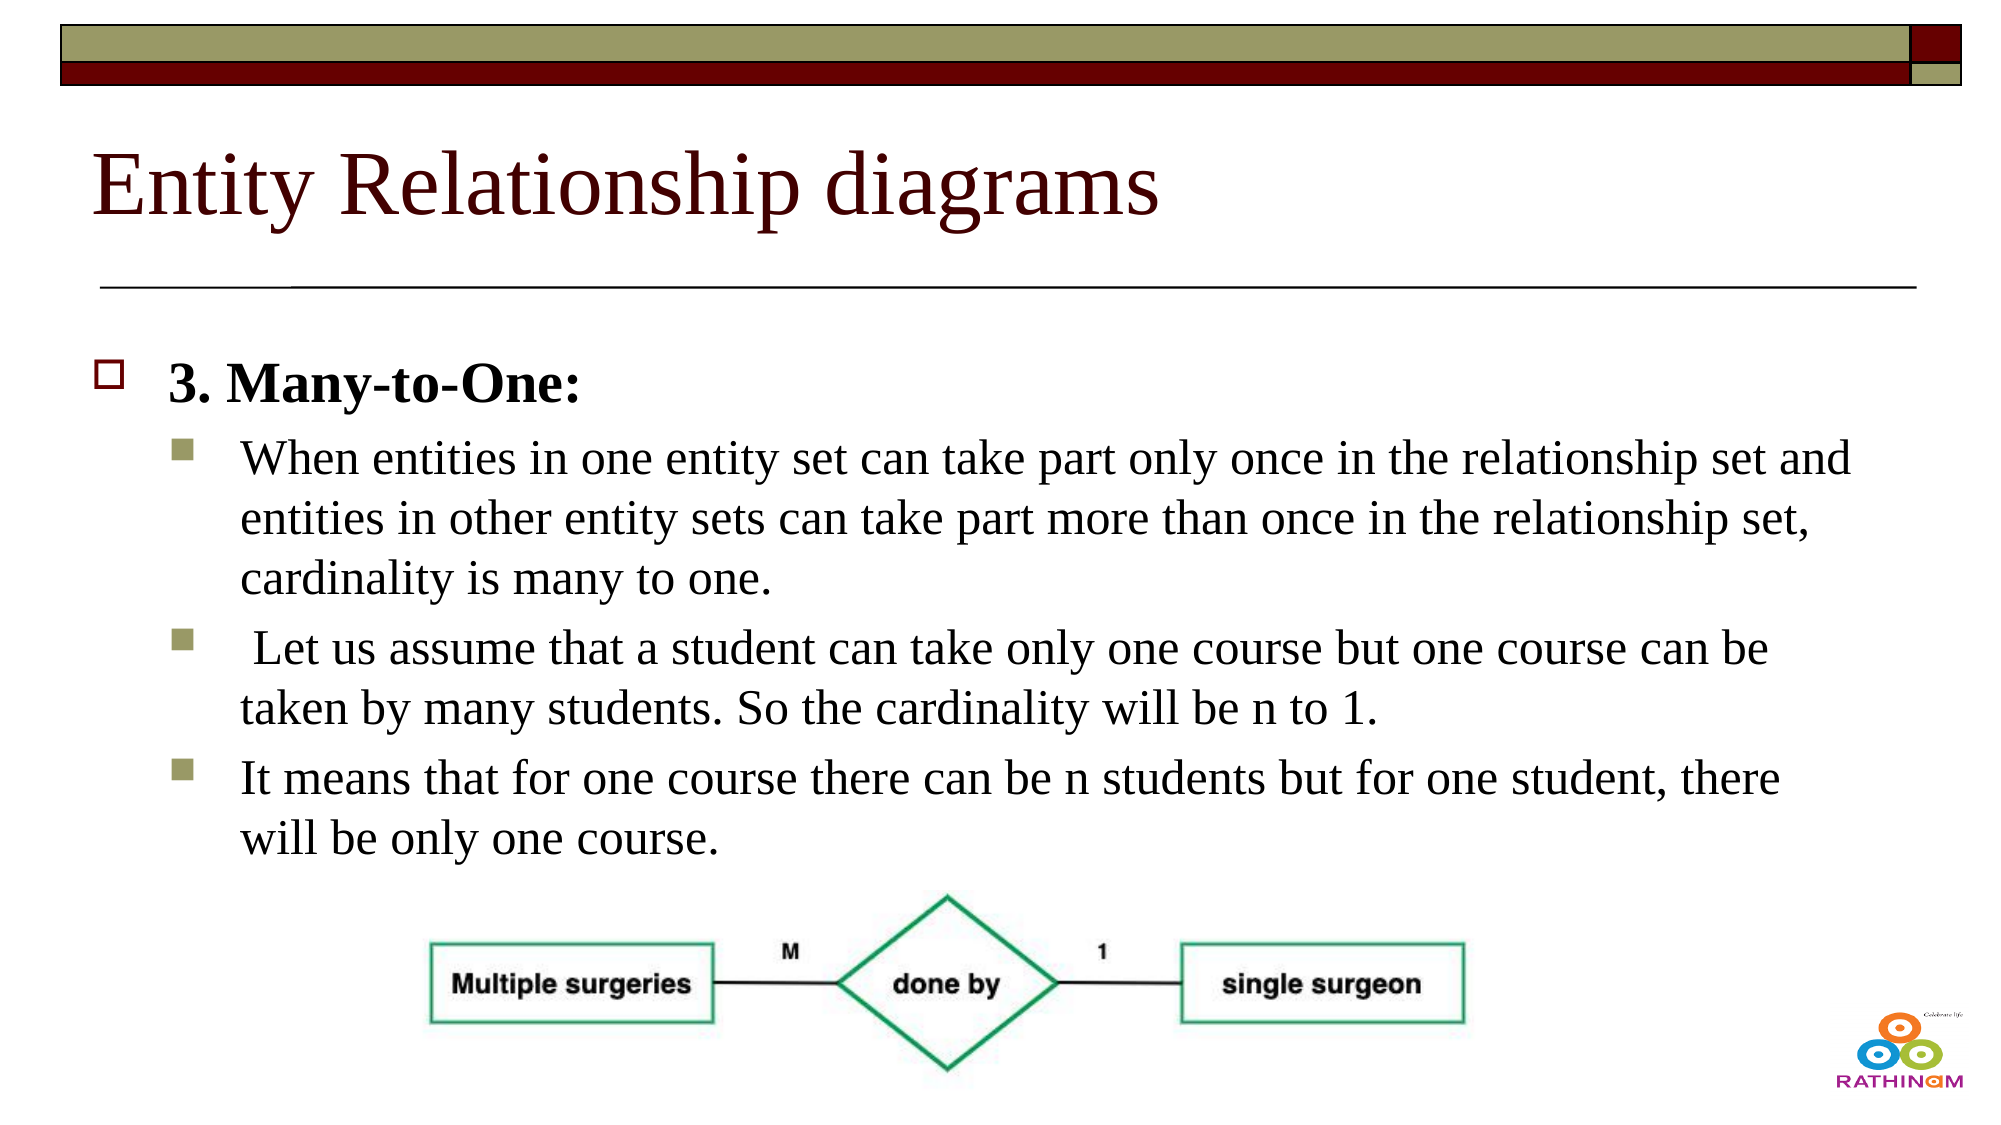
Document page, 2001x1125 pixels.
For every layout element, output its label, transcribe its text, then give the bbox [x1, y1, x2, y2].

title Entity Relationship diagrams [76, 52, 1877, 241]
list 3. Many-to-One: When entities in one entity set can take part only once in the relationship set and entities in other entity sets can take part more than once in the relationship set, cardinality is many to one. Let us assume that a student can take only one course but one course can be taken by many students. So the cardinality will be n to 1. It means that for one course there can be n students but for one student, there will be only one course. [76, 337, 1877, 1023]
picture [1830, 1000, 1969, 1100]
picture [419, 890, 1477, 1100]
